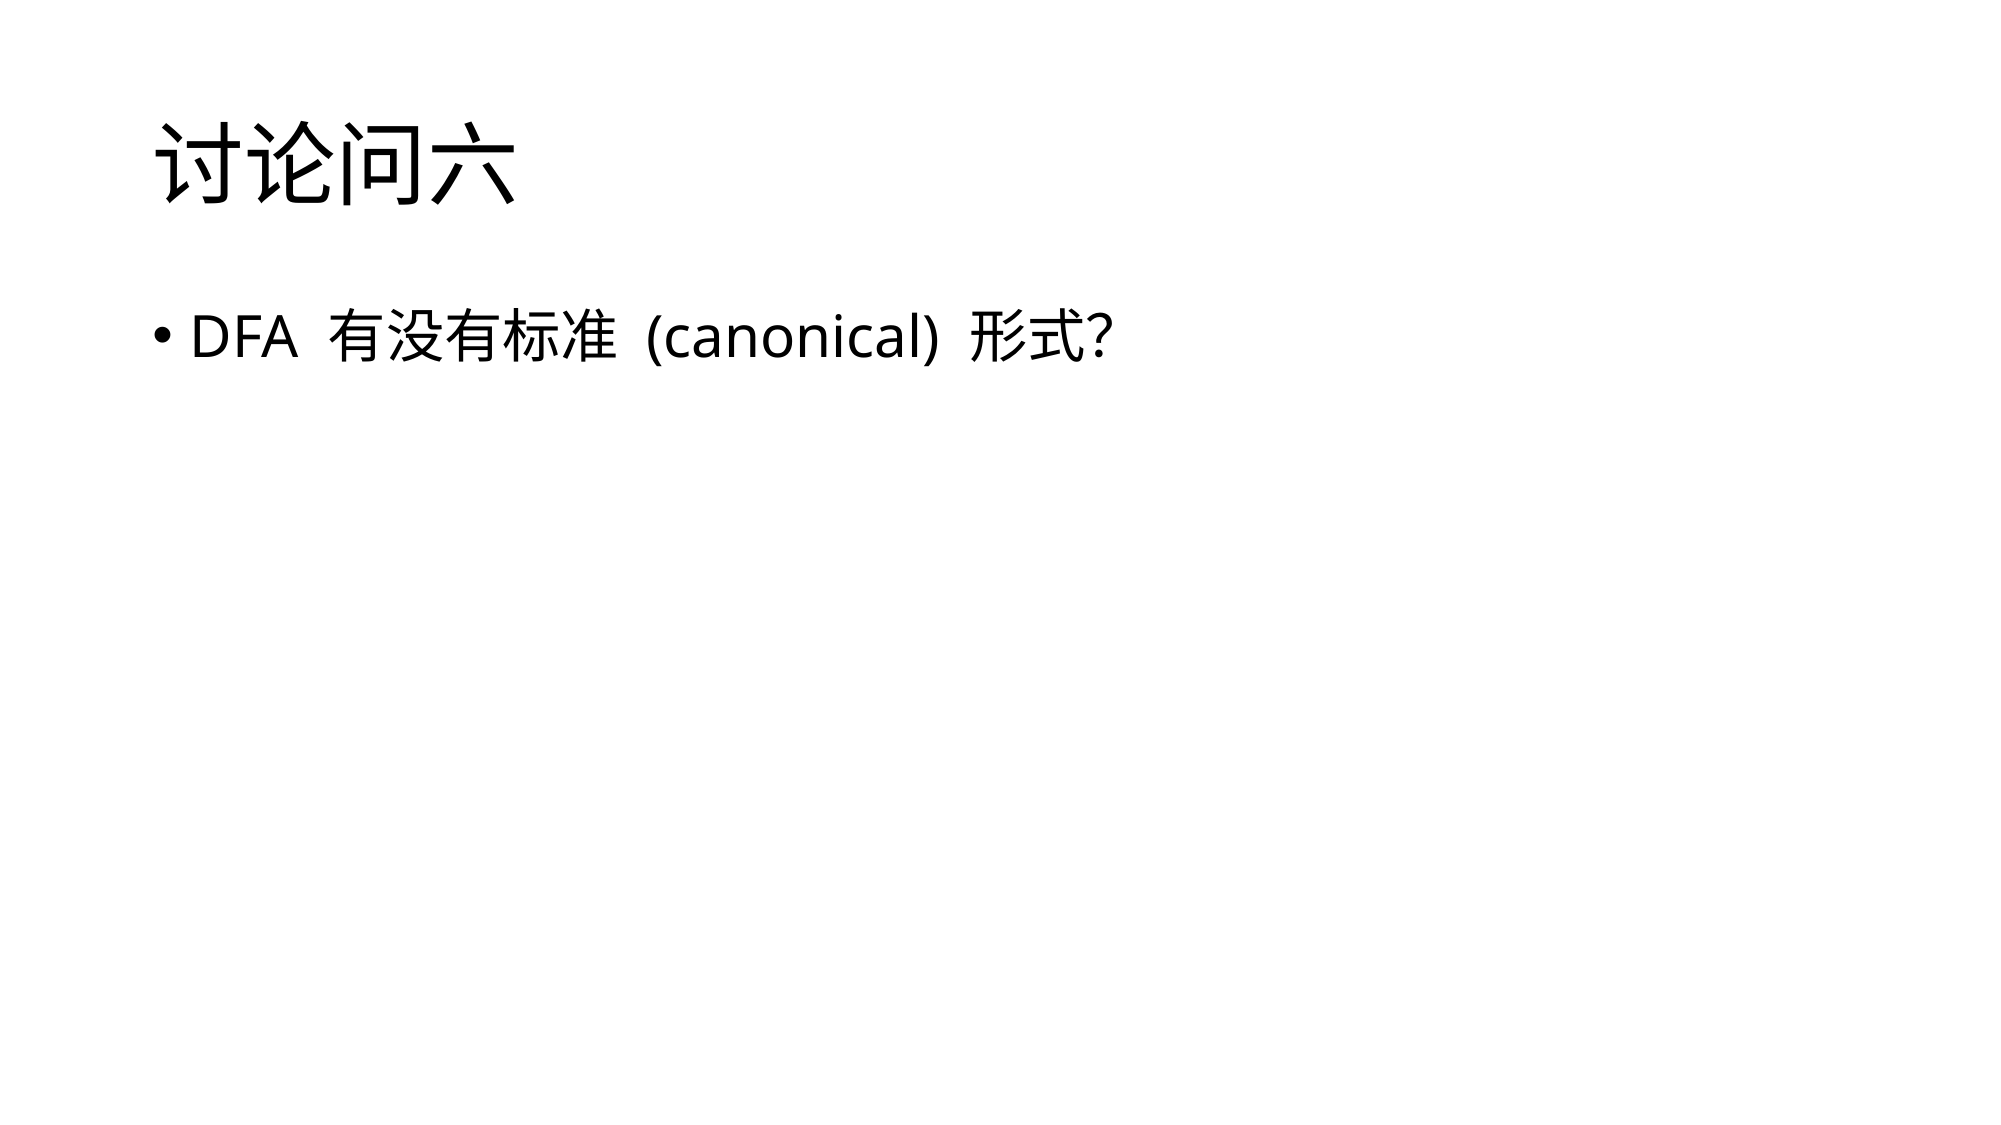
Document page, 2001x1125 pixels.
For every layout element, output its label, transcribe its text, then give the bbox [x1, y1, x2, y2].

title 讨论问六 [137, 59, 1863, 278]
list DFA 有没有标准 (canonical) 形式？ [137, 299, 1863, 1014]
